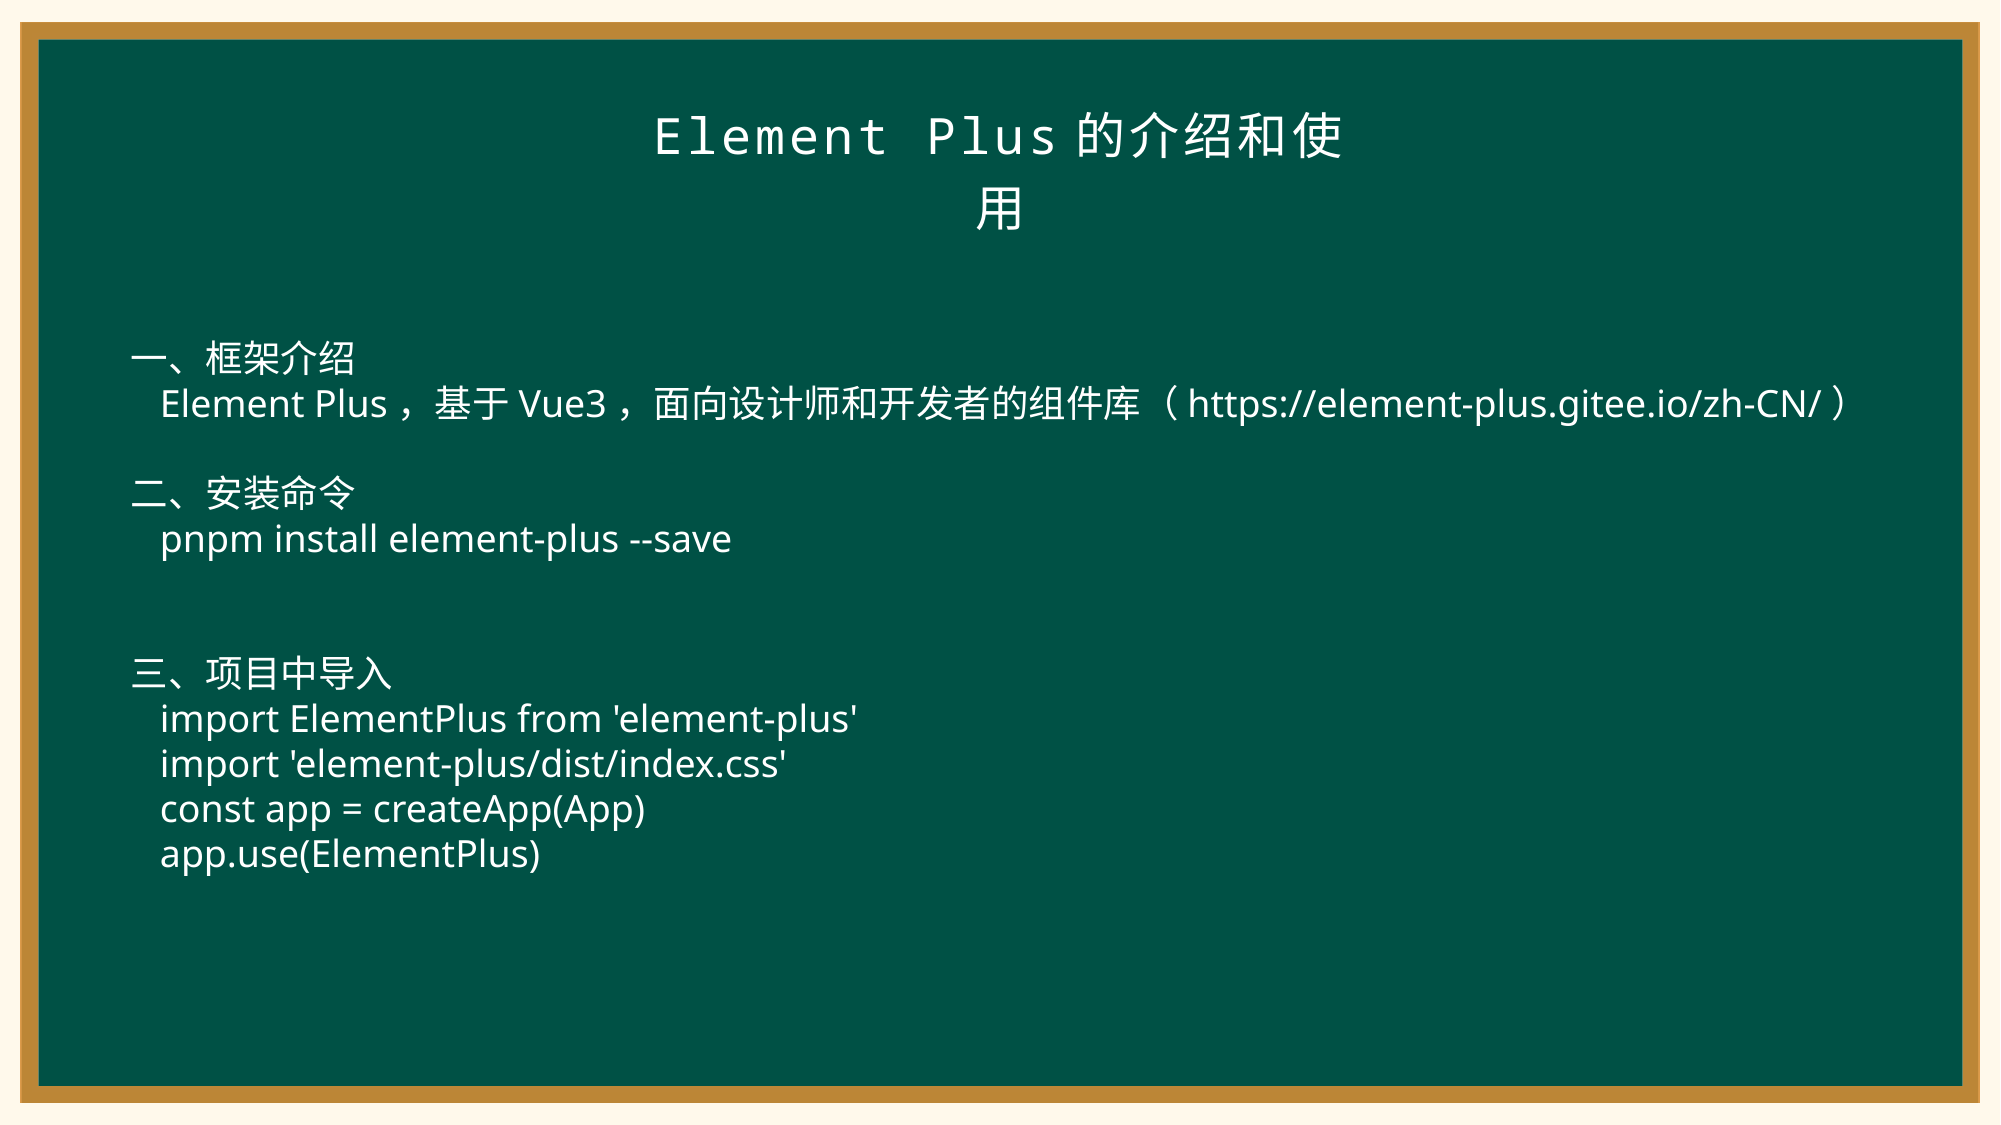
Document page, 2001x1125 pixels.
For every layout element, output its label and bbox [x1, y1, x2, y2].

text_box [20, 22, 1980, 1103]
text_box [0, 0, 2000, 1125]
